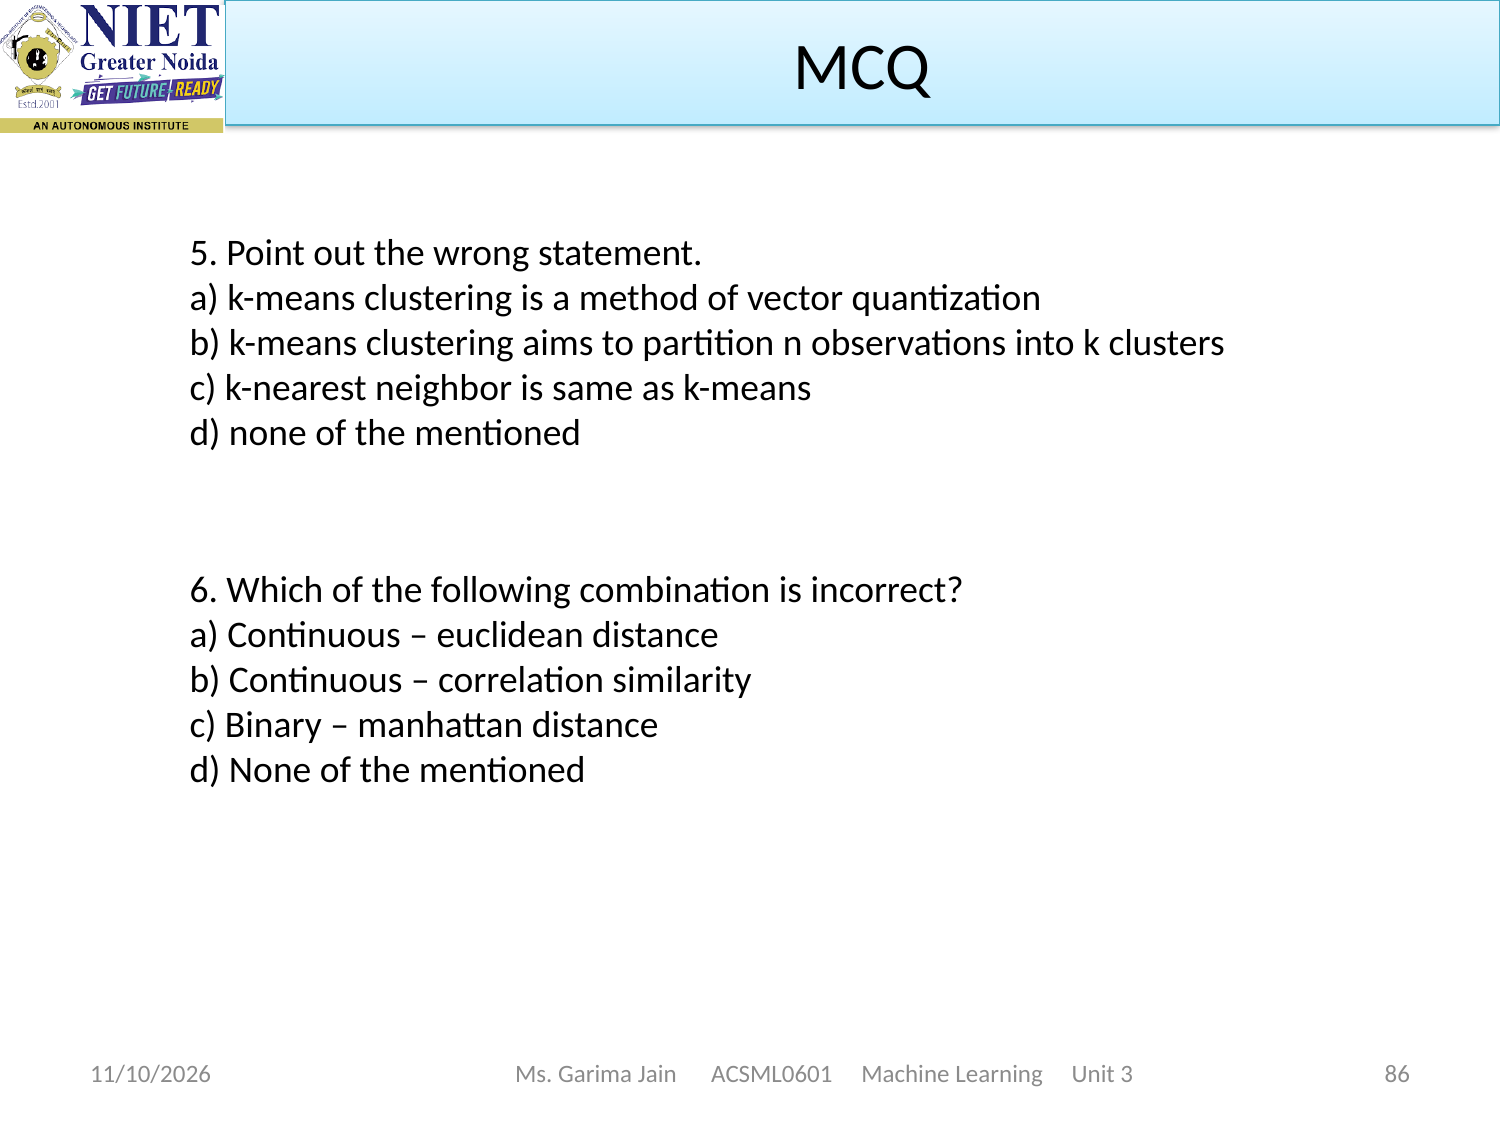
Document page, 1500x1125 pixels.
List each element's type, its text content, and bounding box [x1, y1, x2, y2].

text_box 6. Which of the following combination is incorrect? a) Continuous – euclidean distance b) Continuous – correlation similarity c) Binary – manhattan distance d) None of the mentioned [174, 557, 1438, 797]
text_box 5. Point out the wrong statement. a) k-means clustering is a method of vector quantization b) k-means clustering aims to partition n observations into k clusters c) k-nearest neighbor is same as k-means d) none of the mentioned [174, 220, 1269, 460]
text_box MCQ [224, 0, 1500, 126]
footer Ms. Garima Jain ACSML0601 Machine Learning Unit 3 [450, 1042, 1200, 1103]
picture [0, 0, 226, 133]
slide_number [75, 1042, 425, 1103]
slide_number 86 [1200, 1042, 1425, 1103]
